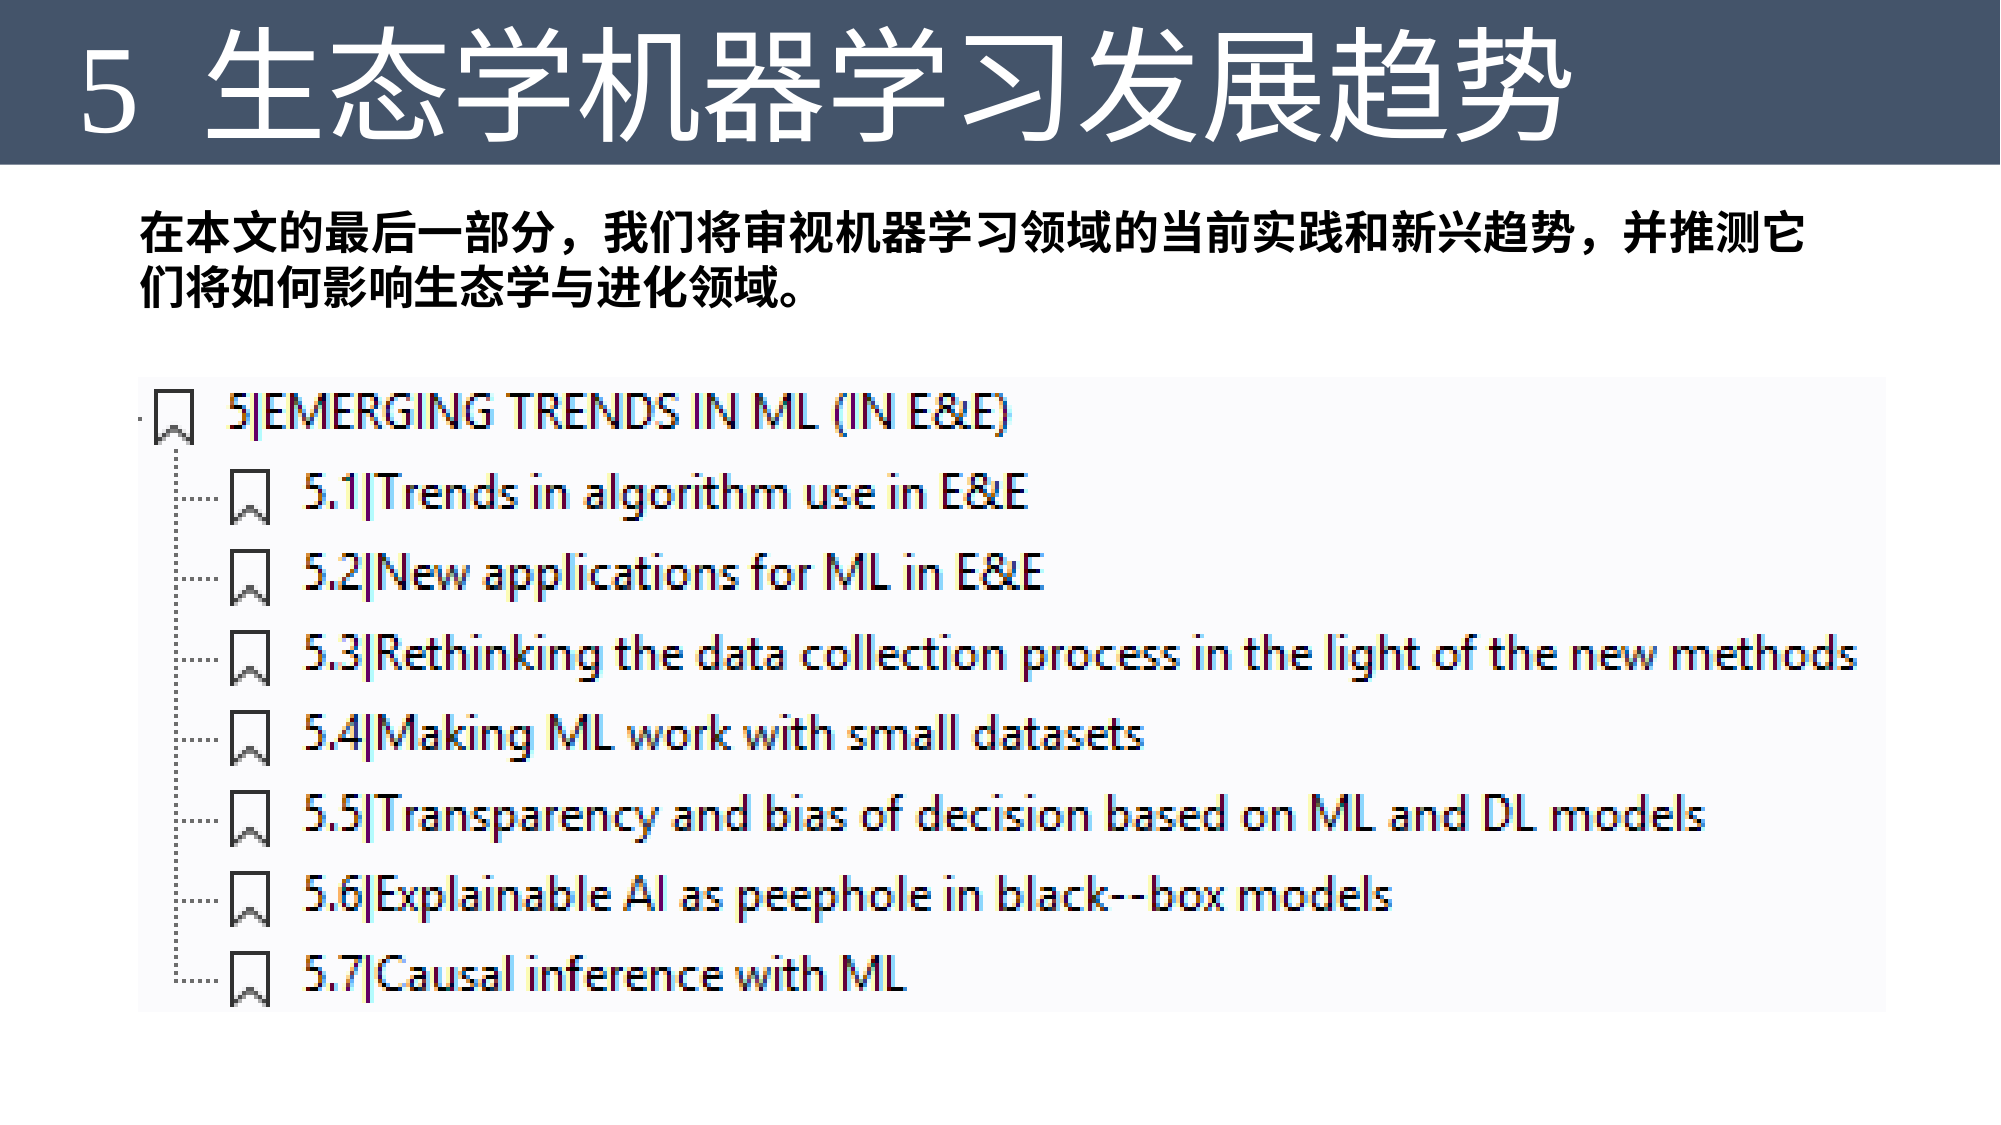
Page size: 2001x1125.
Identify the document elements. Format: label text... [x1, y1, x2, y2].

text_box 5 生态学机器学习发展趋势 [0, 0, 2000, 165]
picture [138, 377, 1886, 1012]
text_box 在本文的最后一部分，我们将审视机器学习领域的当前实践和新兴趋势，并推测它们将如何影响生态学与进化领域。 [124, 196, 1823, 322]
